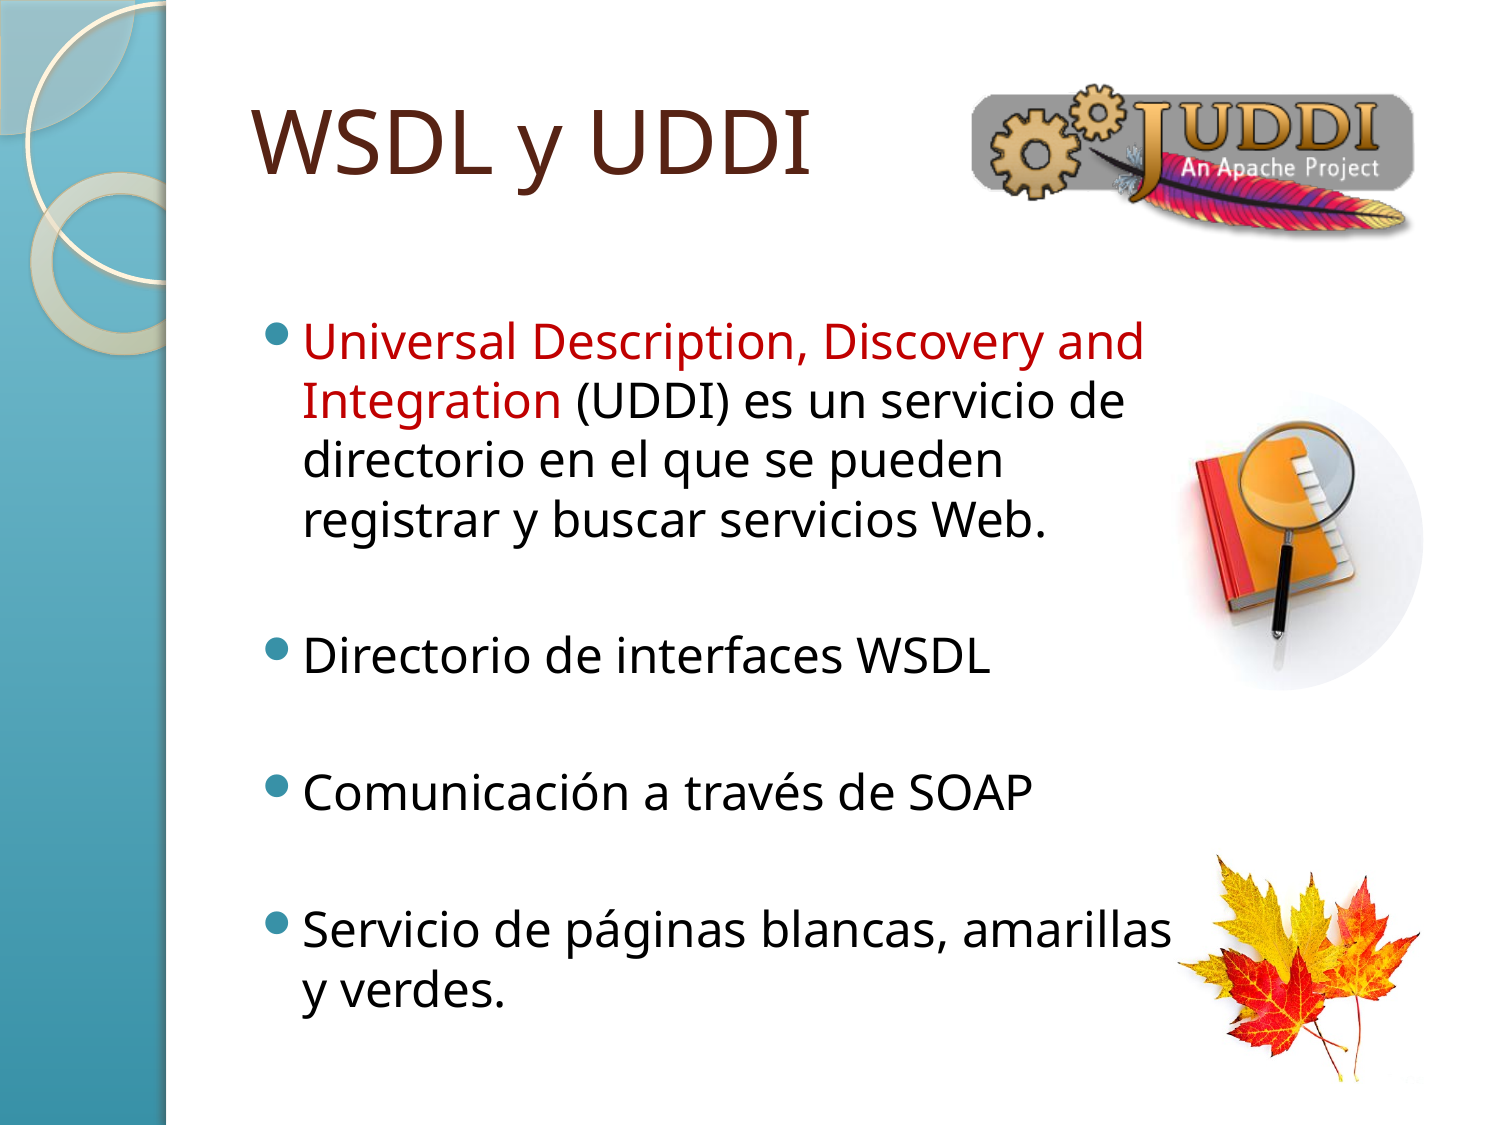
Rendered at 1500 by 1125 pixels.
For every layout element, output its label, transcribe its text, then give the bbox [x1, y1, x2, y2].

title WSDL y UDDI [235, 45, 1466, 233]
picture [1172, 845, 1424, 1084]
list Universal Description, Discovery and Integration (UDDI) es un servicio de directorio en el que se pueden registrar y buscar servicios Web. Directorio de interfaces WSDL Comunicación a través de SOAP Servicio de páginas blancas, amarillas y verdes. [235, 302, 1192, 1025]
picture [950, 68, 1450, 260]
picture [1137, 389, 1424, 691]
